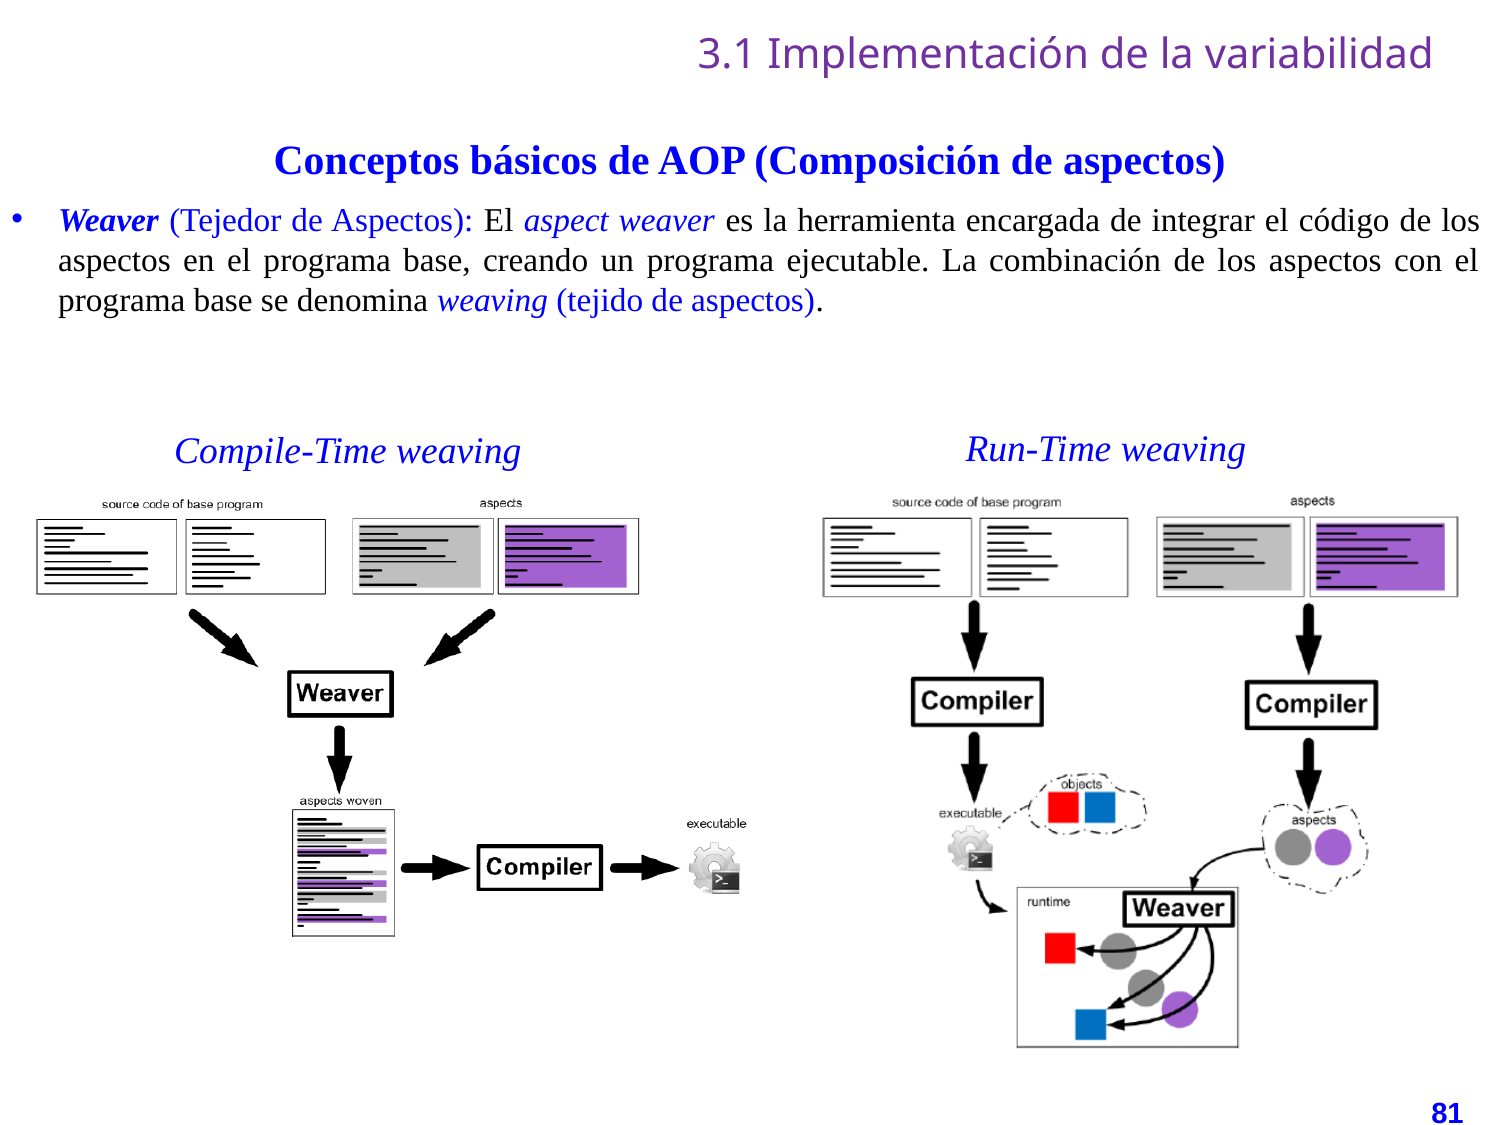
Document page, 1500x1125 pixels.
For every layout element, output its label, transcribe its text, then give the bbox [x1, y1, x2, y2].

picture [29, 489, 765, 945]
text_box Conceptos básicos de AOP (Composición de aspectos) [0, 125, 1500, 191]
text_box Compile-Time weaving [159, 418, 597, 479]
picture [810, 486, 1471, 1055]
title 3.1 Implementación de la variabilidad [631, 19, 1500, 125]
text_box Run-Time weaving [950, 417, 1388, 477]
text_box Weaver (Tejedor de Aspectos): El aspect weaver es la herramienta encargada de integrar el código de los aspectos en el programa base, creando un programa ejecutable. La combinación de los aspectos con el programa base se denomina weaving (tejido de aspectos). [0, 191, 1497, 326]
